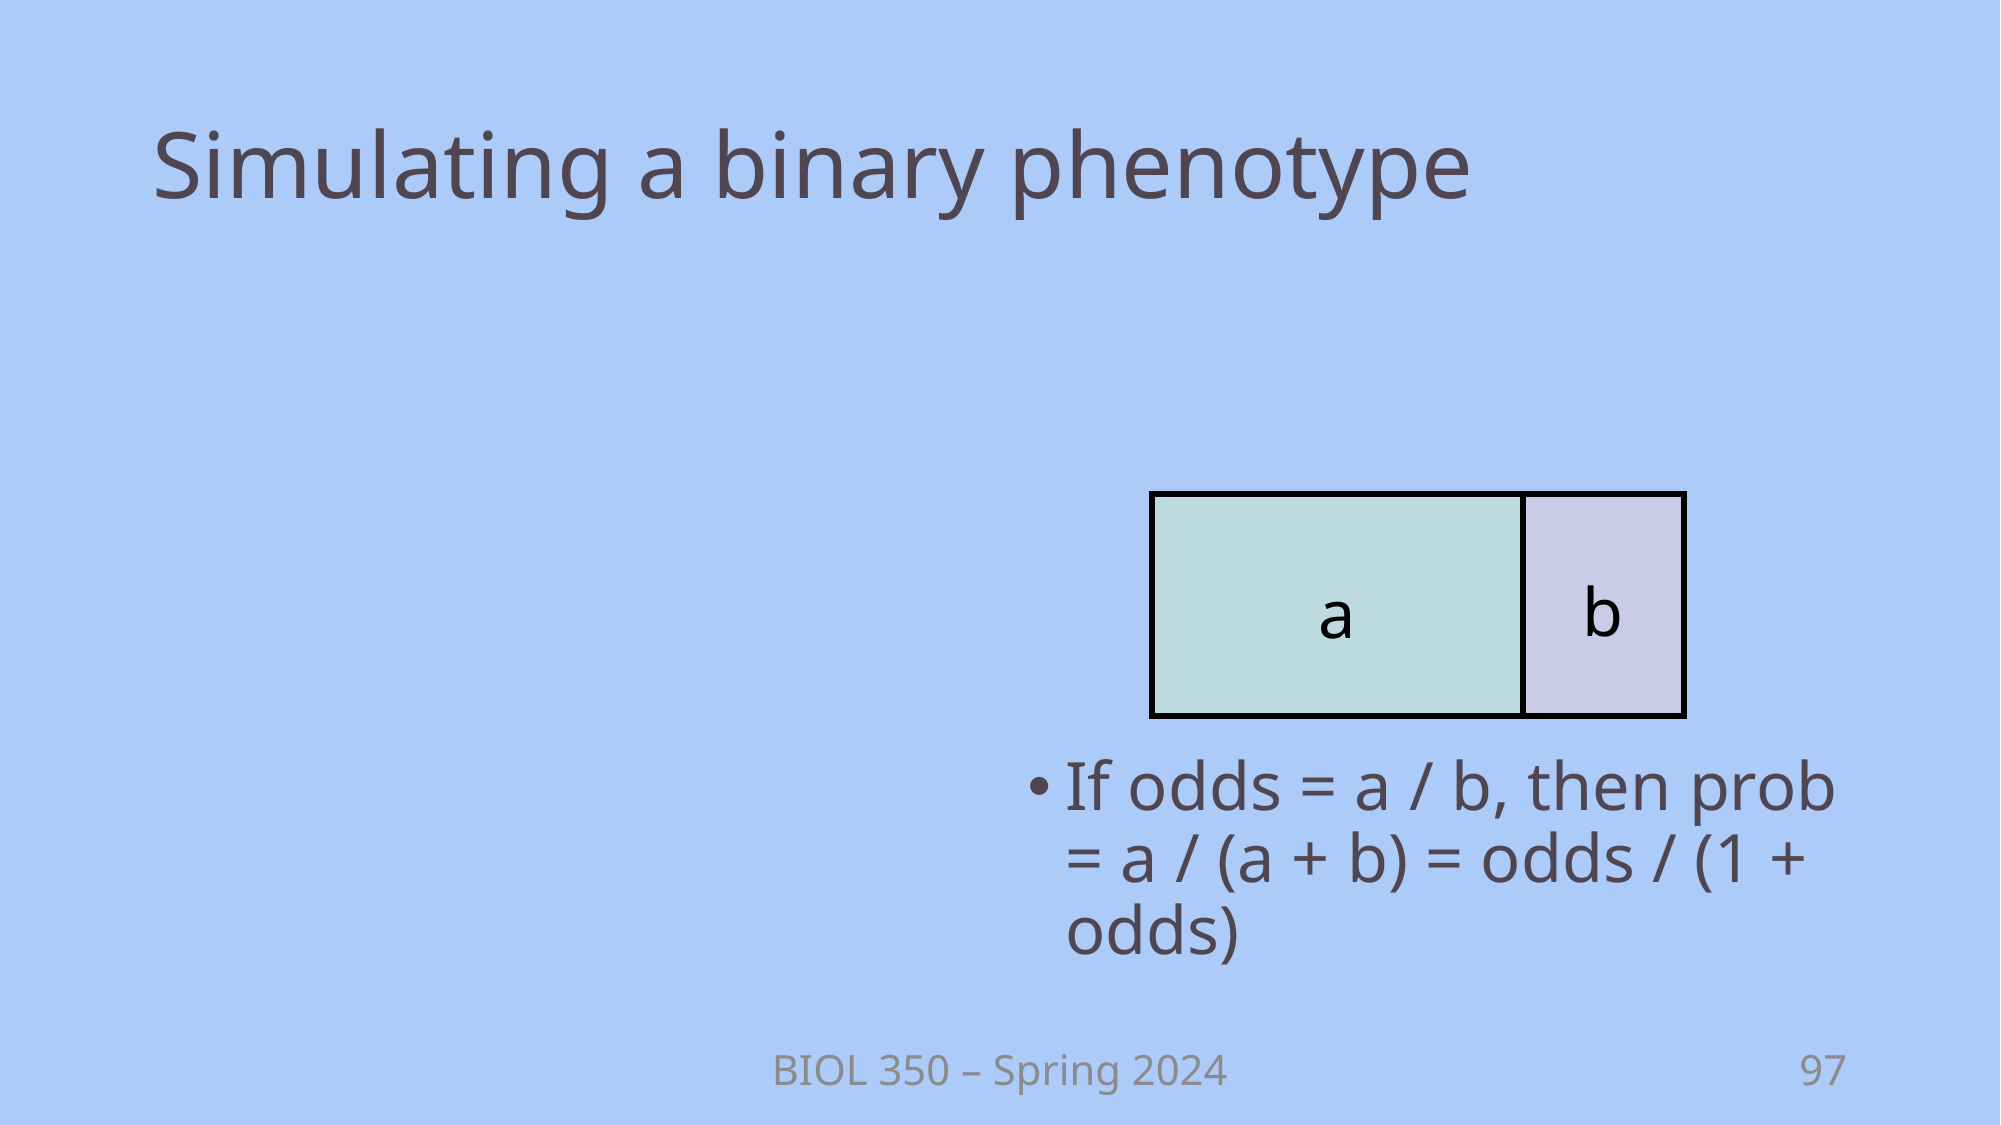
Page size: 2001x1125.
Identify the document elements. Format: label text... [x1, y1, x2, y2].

title Simulating a binary phenotype [137, 59, 1863, 278]
text_box [1522, 493, 1685, 562]
text_box a [1228, 564, 1447, 659]
text_box b [1494, 562, 1713, 658]
slide_number 97 [1412, 1042, 1863, 1103]
text_box [1151, 493, 1522, 717]
text_box [1522, 658, 1685, 717]
list If odds = a / b, then prob = a / (a + b) = odds / (1 + odds) [1012, 745, 1863, 1014]
footer BIOL 350 – Spring 2024 [662, 1042, 1338, 1103]
